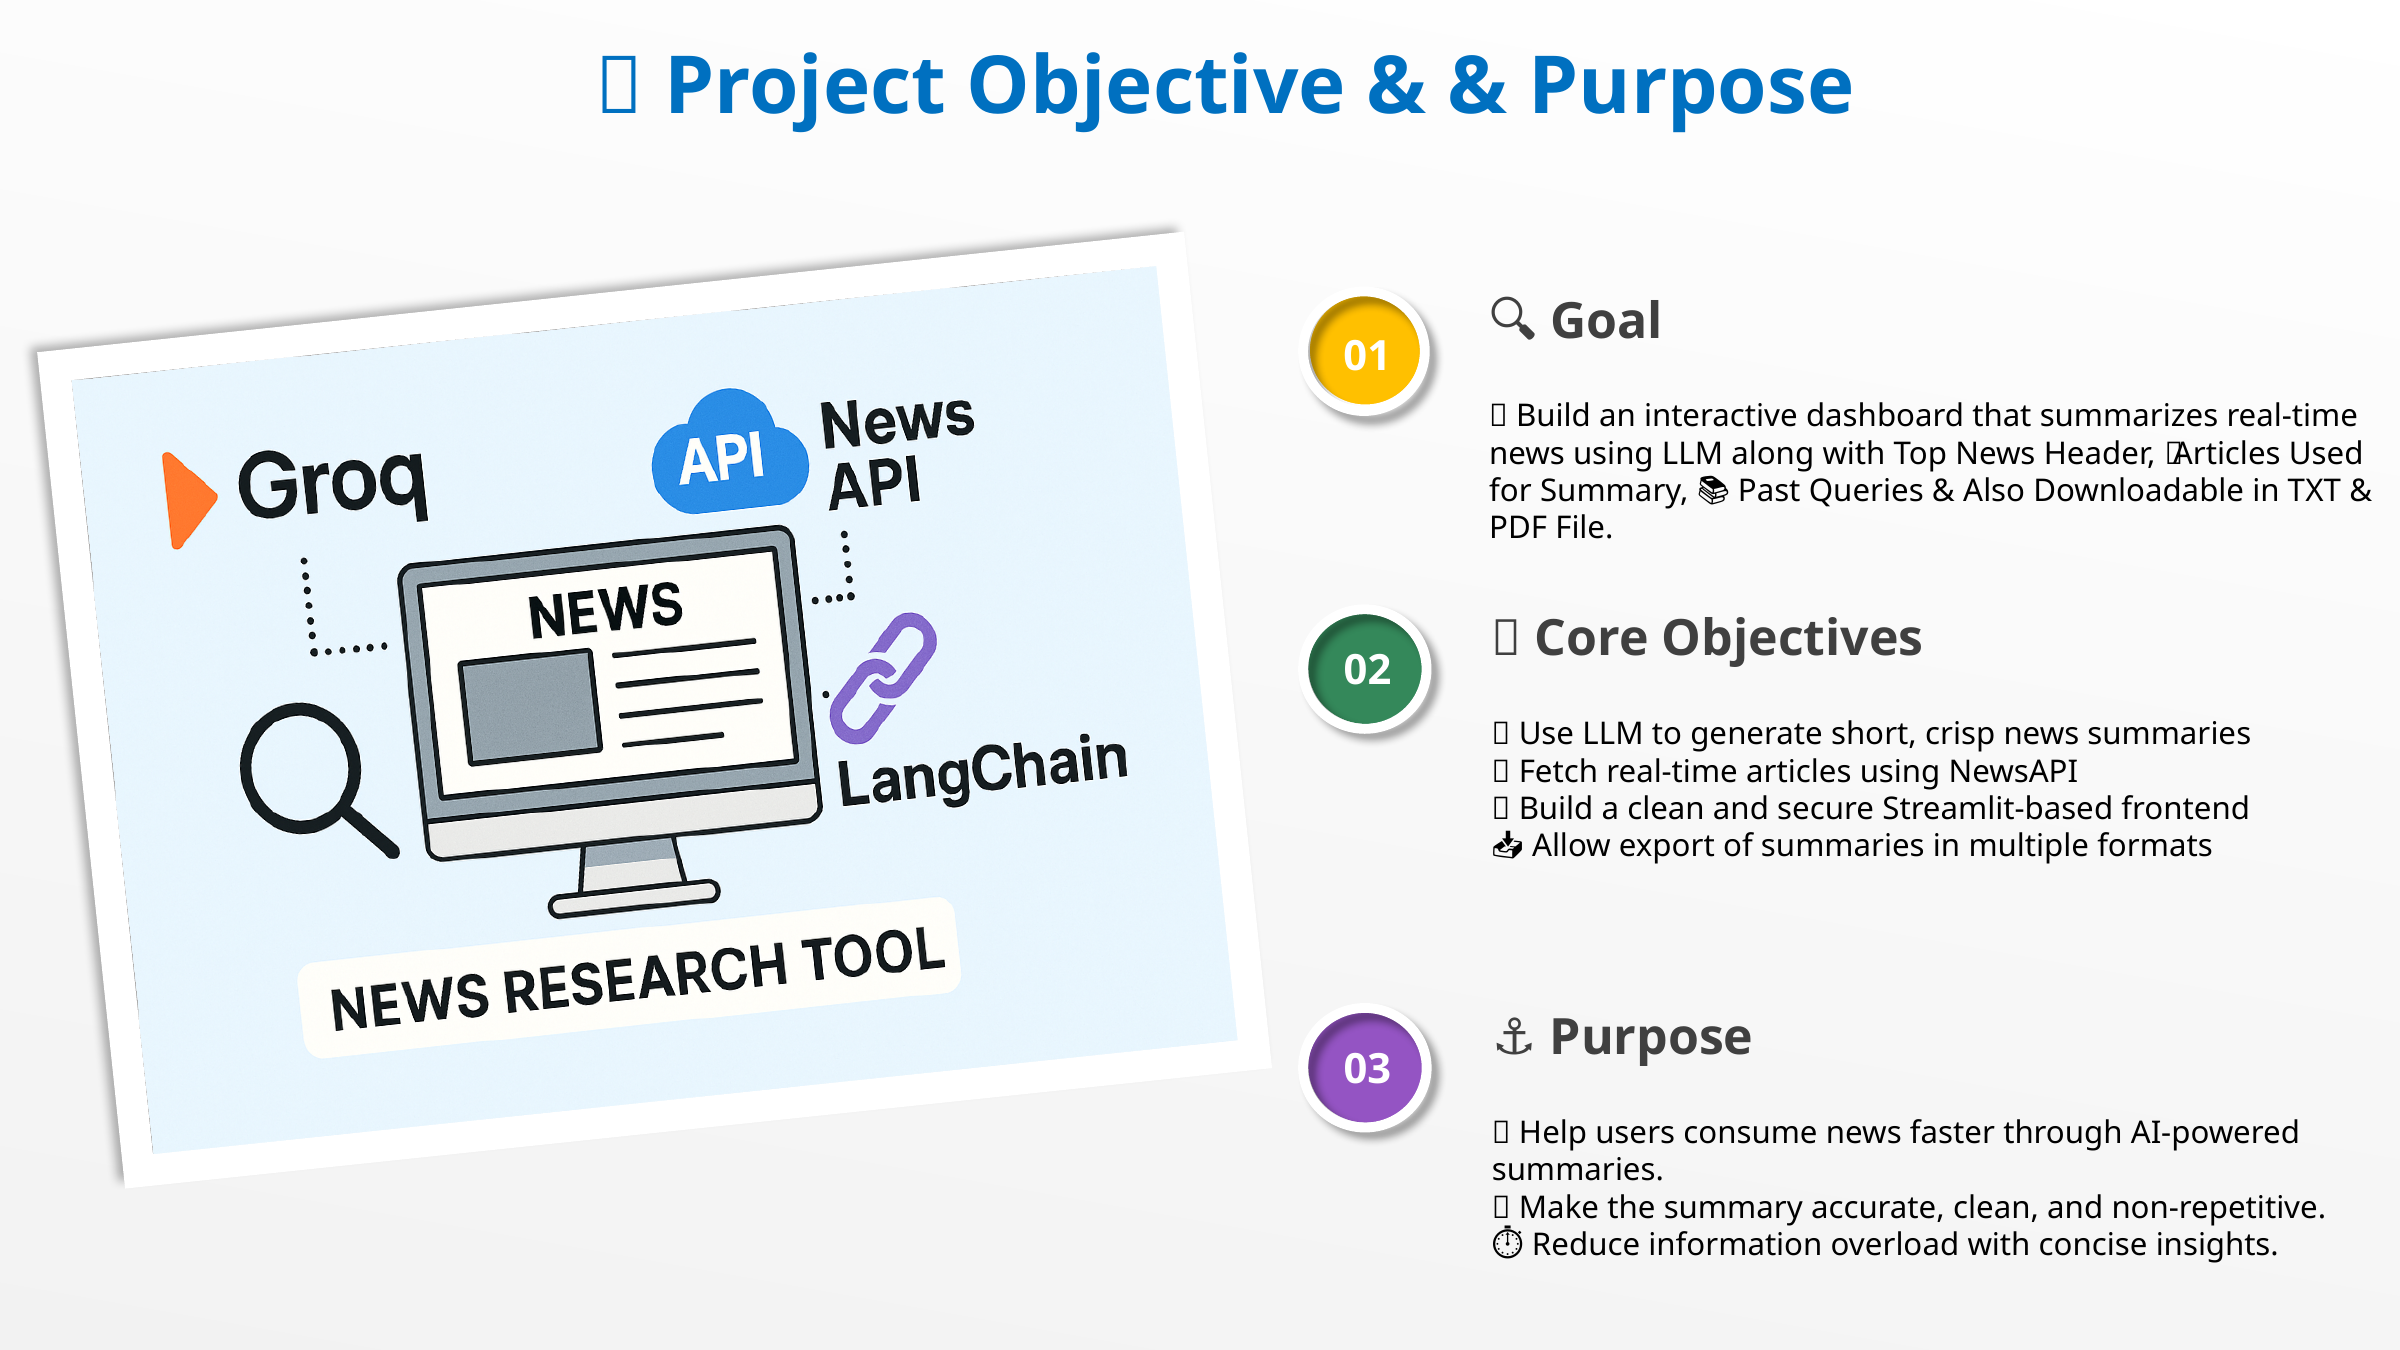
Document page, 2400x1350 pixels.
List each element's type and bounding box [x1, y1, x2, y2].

text_box [24, 26, 2400, 1235]
